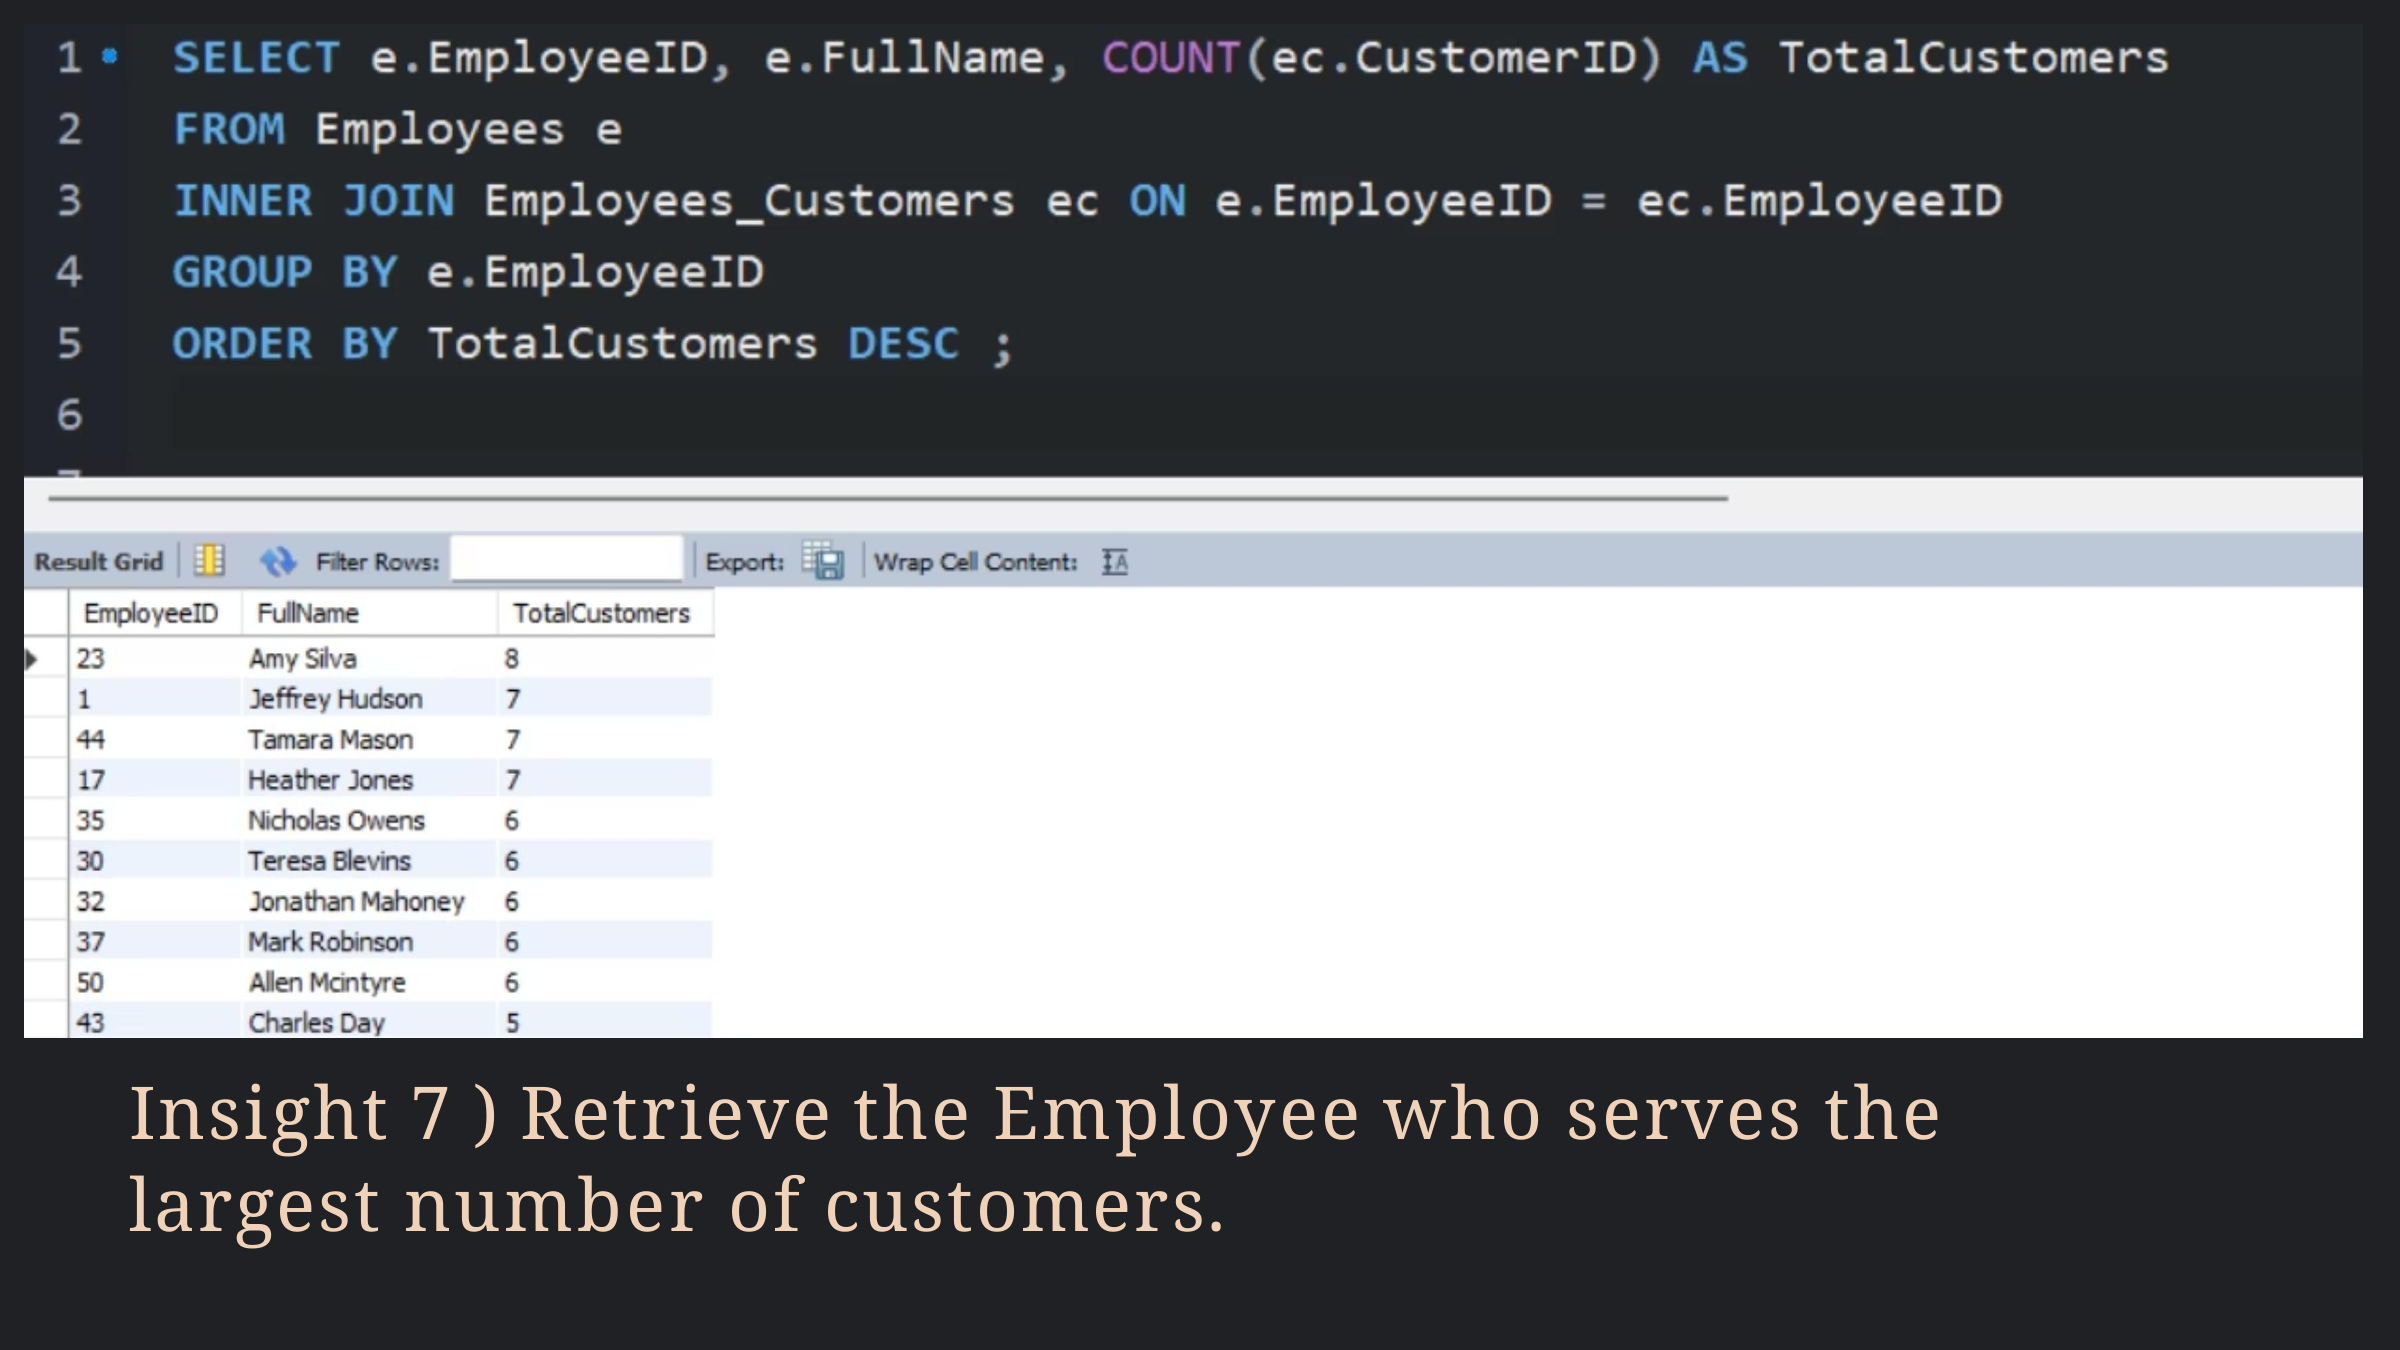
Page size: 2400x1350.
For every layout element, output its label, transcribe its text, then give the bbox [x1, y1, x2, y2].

text_box Insight 7 ) Retrieve the Employee who serves the largest number of customers. [127, 1060, 2066, 1247]
picture [24, 24, 2363, 1038]
